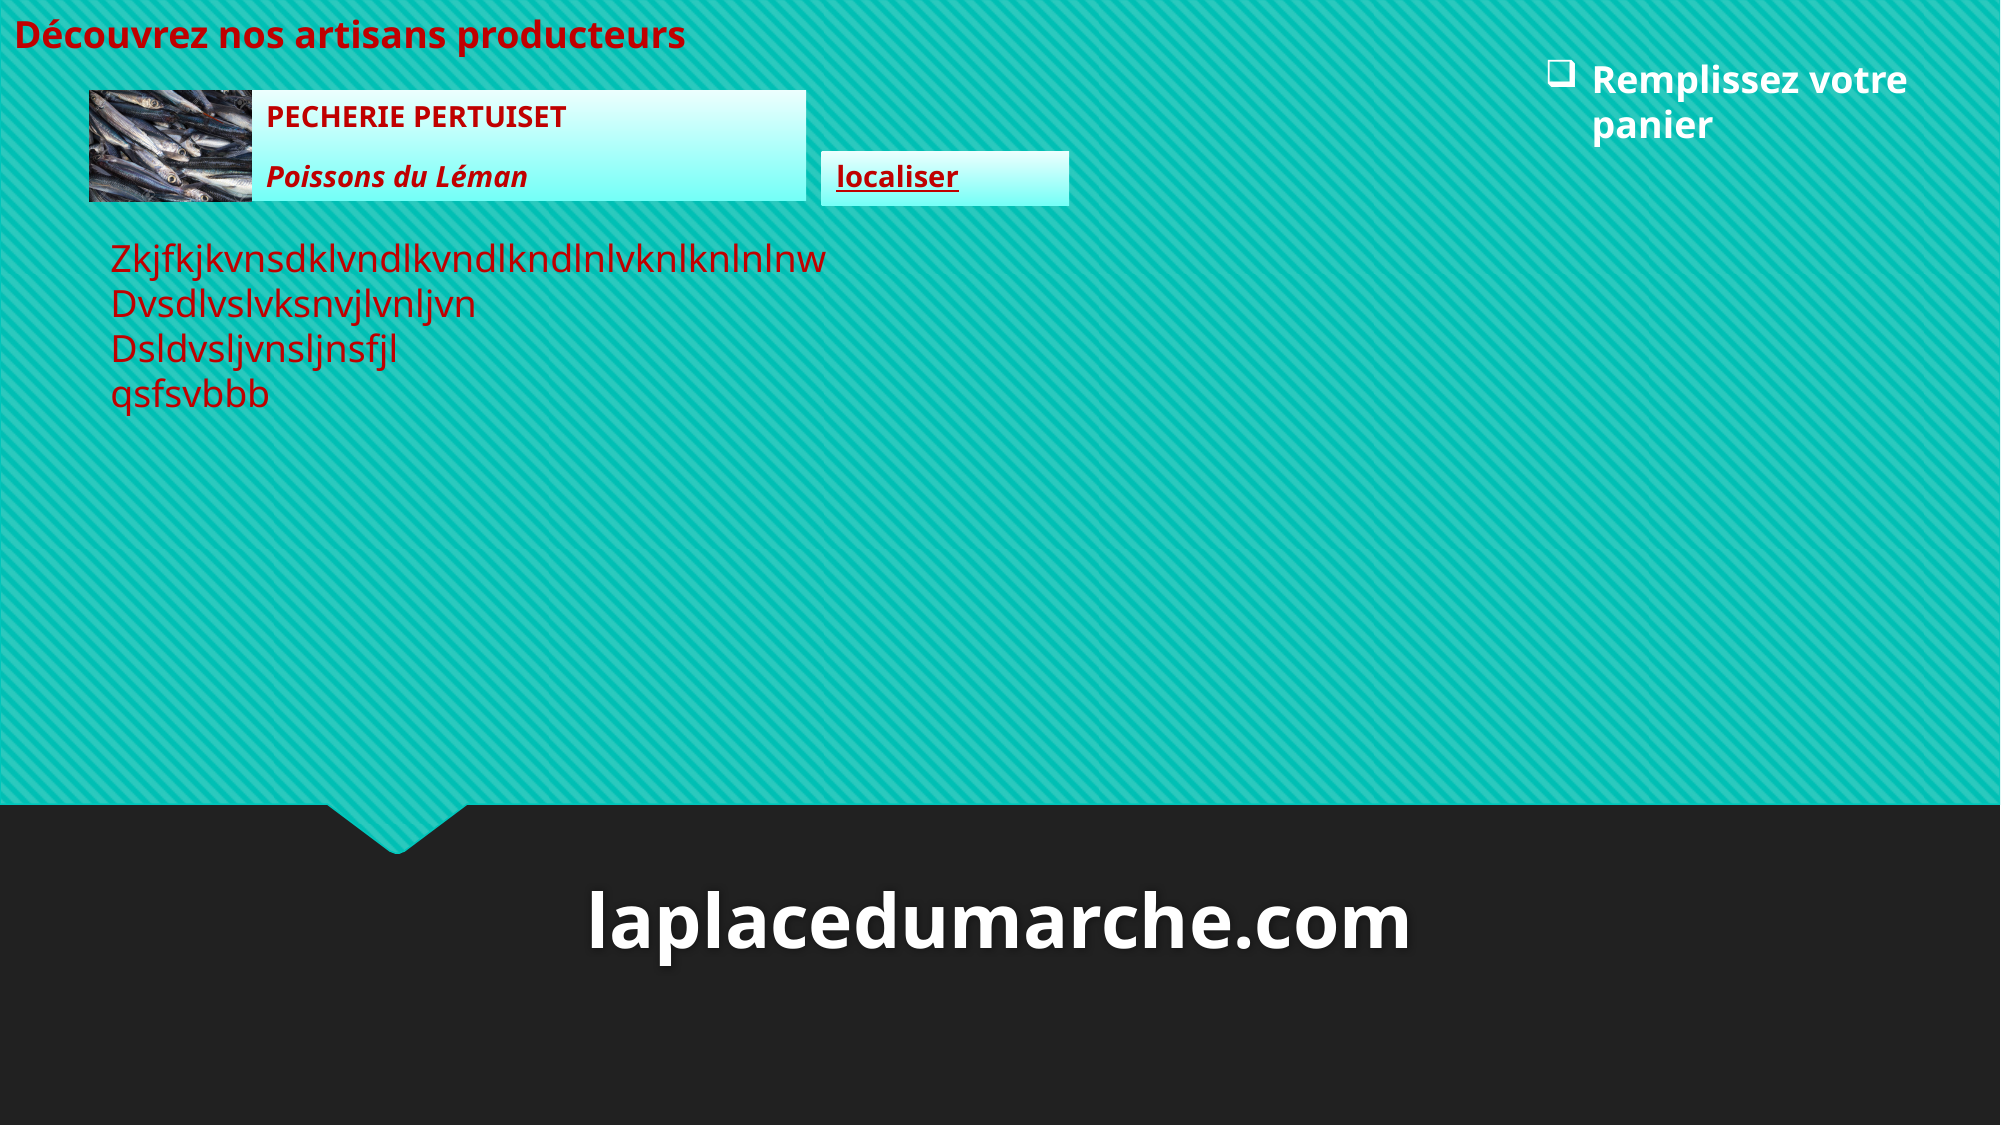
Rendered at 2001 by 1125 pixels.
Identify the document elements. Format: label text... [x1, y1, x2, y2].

text_box Découvrez nos artisans producteurs [0, 3, 1529, 64]
text_box Remplissez votre panier [1530, 48, 1986, 154]
picture [89, 90, 252, 202]
text_box localiser [821, 151, 1070, 206]
text_box Zkjfkjkvnsdklvndlkvndlkndlnlvknlknlnlnw Dvsdlvslvksnvjlvnljvn Dsldvsljvnsljnsfjl qsfsvbbb [95, 228, 1118, 423]
text_box PECHERIE PERTUISET Poissons du Léman [252, 90, 807, 201]
subtitle laplacedumarche.com [132, 866, 1868, 992]
